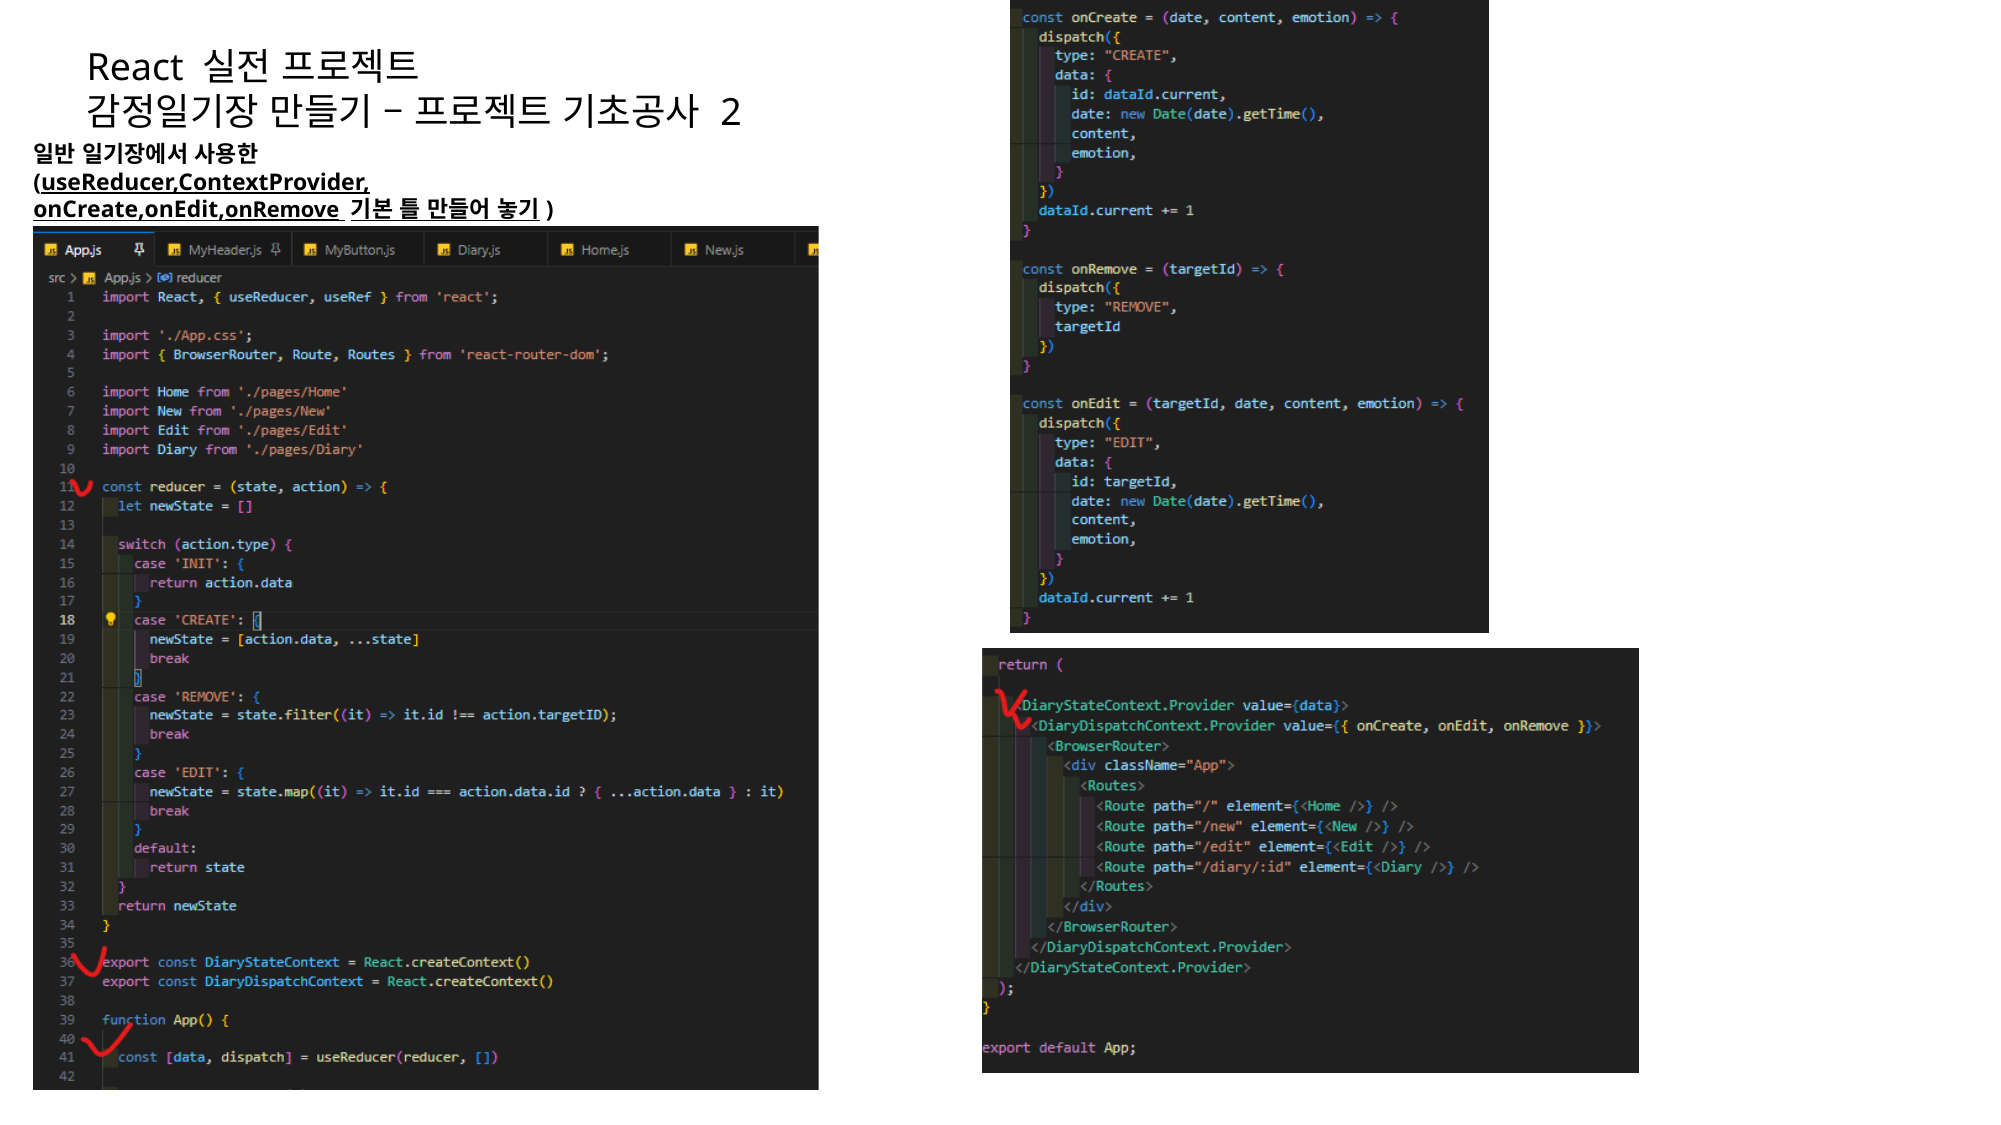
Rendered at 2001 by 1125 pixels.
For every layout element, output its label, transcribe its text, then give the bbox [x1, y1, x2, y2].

picture [33, 226, 819, 1090]
text_box React 실전 프로젝트 감정일기장 만들기 – 프로젝트 기초공사 2 [71, 35, 757, 141]
picture [1010, 0, 1489, 633]
text_box 일반 일기장에서 사용한 (useReducer,ContextProvider, onCreate,onEdit,onRemove 기본 틀 만들어 놓기) [18, 132, 569, 230]
picture [982, 648, 1639, 1073]
